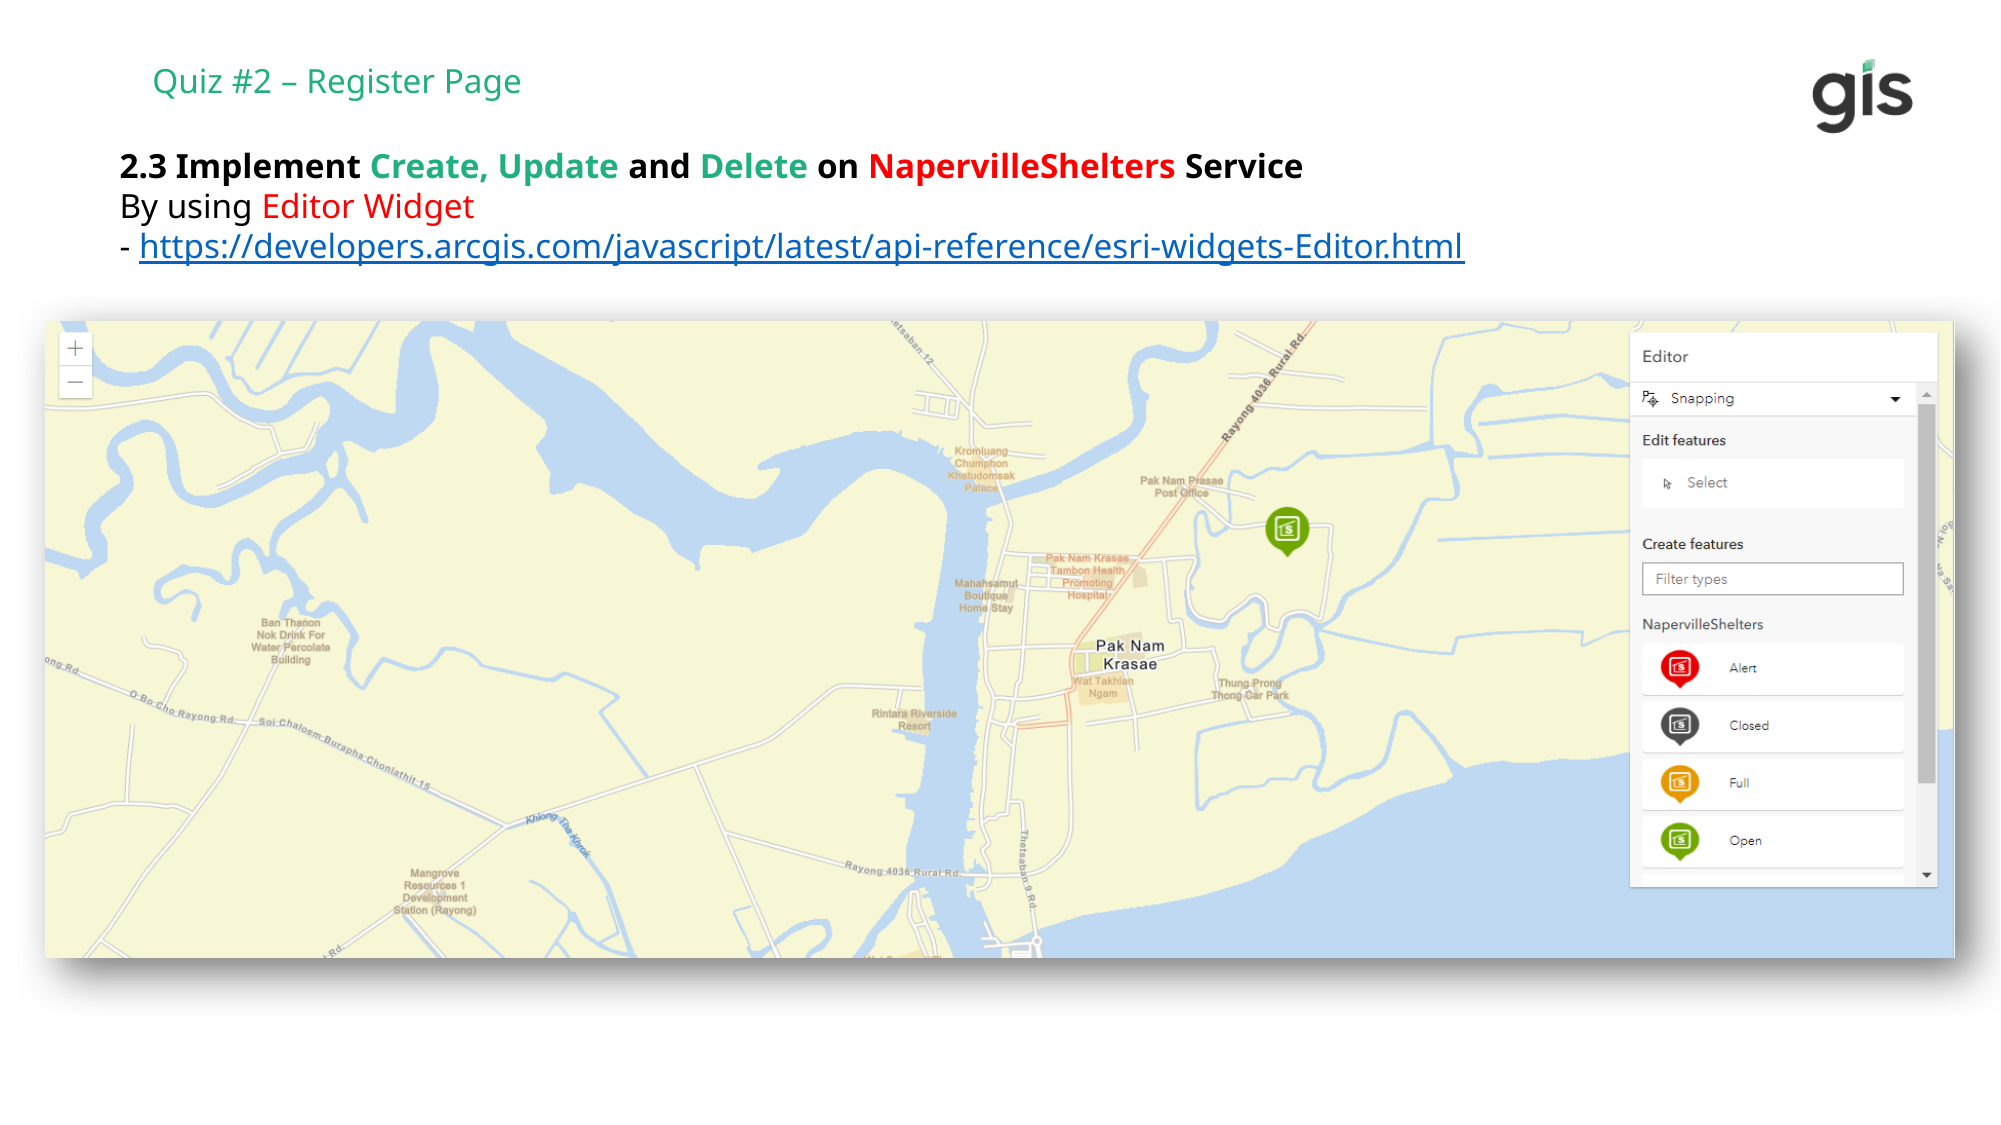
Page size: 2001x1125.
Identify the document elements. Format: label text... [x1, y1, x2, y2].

picture [45, 321, 1955, 958]
picture [1812, 59, 1913, 134]
list Quiz #2 – Register Page [137, 57, 1104, 118]
text_box 2.3 Implement Create, Update and Delete on NapervilleShelters Service By using Editor Widget - https://developers.arcgis.com/javascript/latest/api-reference/esri-widgets-Editor.html [104, 138, 1489, 279]
